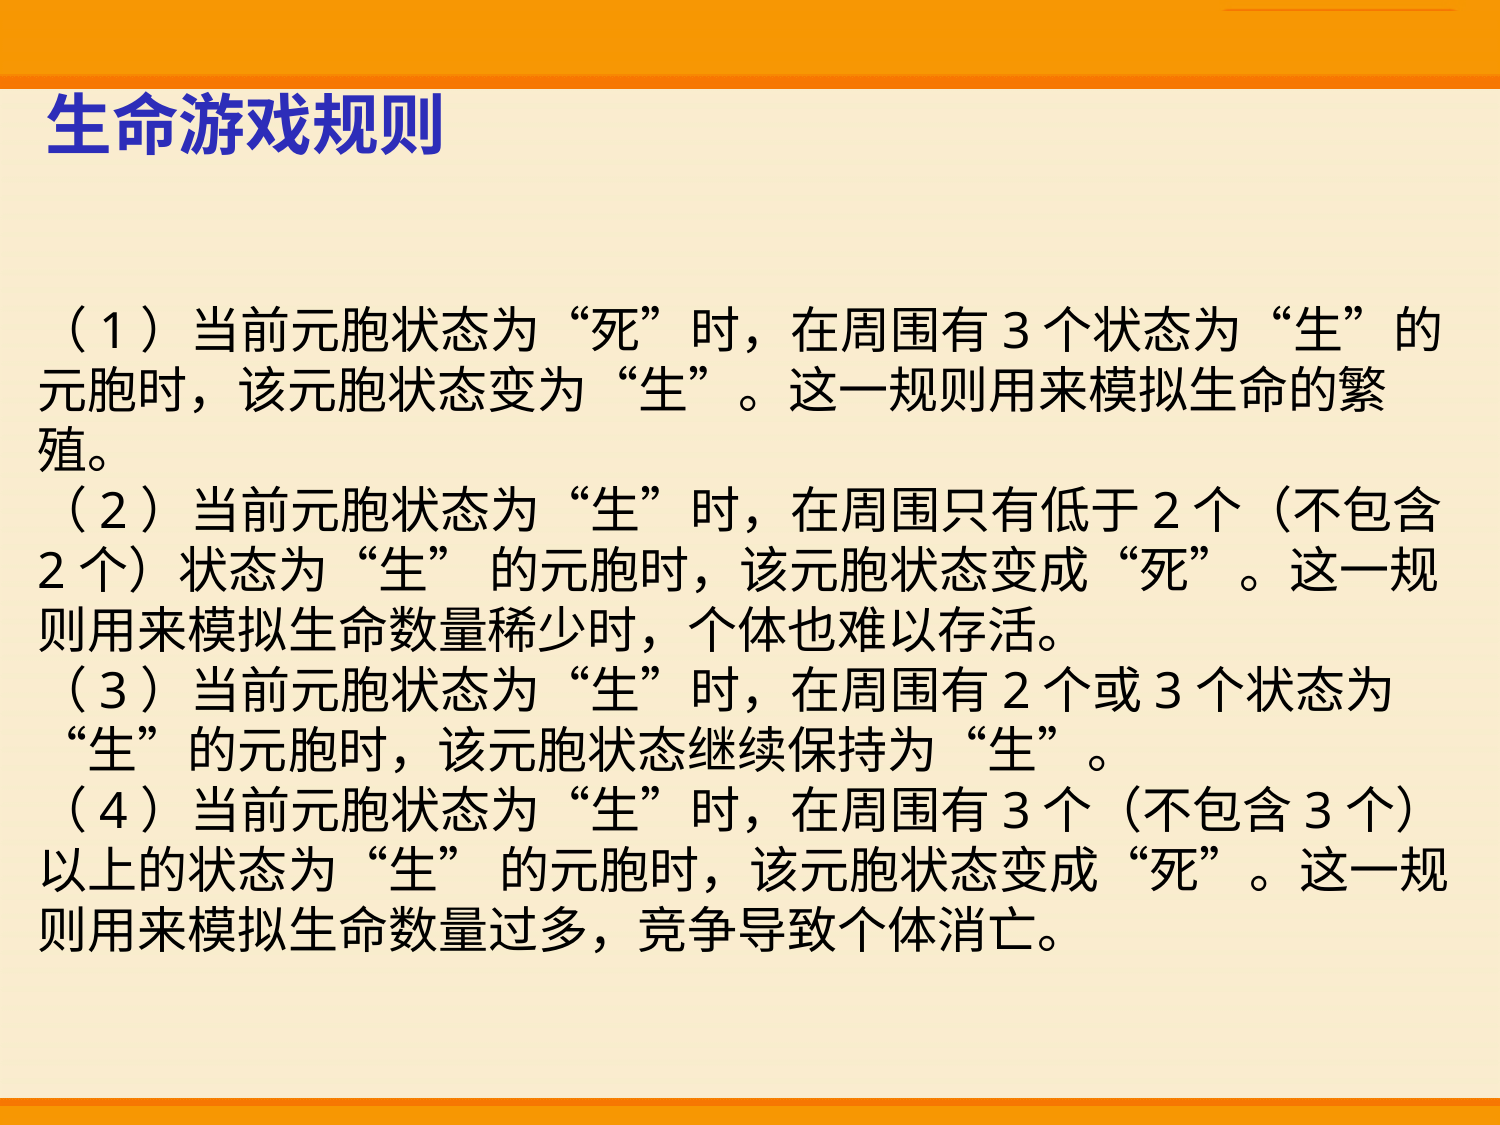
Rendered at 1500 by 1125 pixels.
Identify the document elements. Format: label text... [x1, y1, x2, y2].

picture [0, 0, 1500, 1125]
text_box （1）当前元胞状态为“死”时，在周围有3个状态为“生”的元胞时，该元胞状态变为“生”。这一规则用来模拟生命的繁殖。 （2）当前元胞状态为“生”时，在周围只有低于2个（不包含2个）状态为“生” 的元胞时，该元胞状态变成“死”。这一规则用来模拟生命数量稀少时，个体也难以存活。 （3）当前元胞状态为“生”时，在周围有2个或3个状态为“生”的元胞时，该元胞状态继续保持为“生”。 （4）当前元胞状态为“生”时，在周围有3个（不包含3个）以上的状态为“生” 的元胞时，该元胞状态变成“死”。这一规则用来模拟生命数量过多，竞争导致个体消亡。 [23, 290, 1465, 966]
text_box 生命游戏规则 [30, 75, 462, 171]
